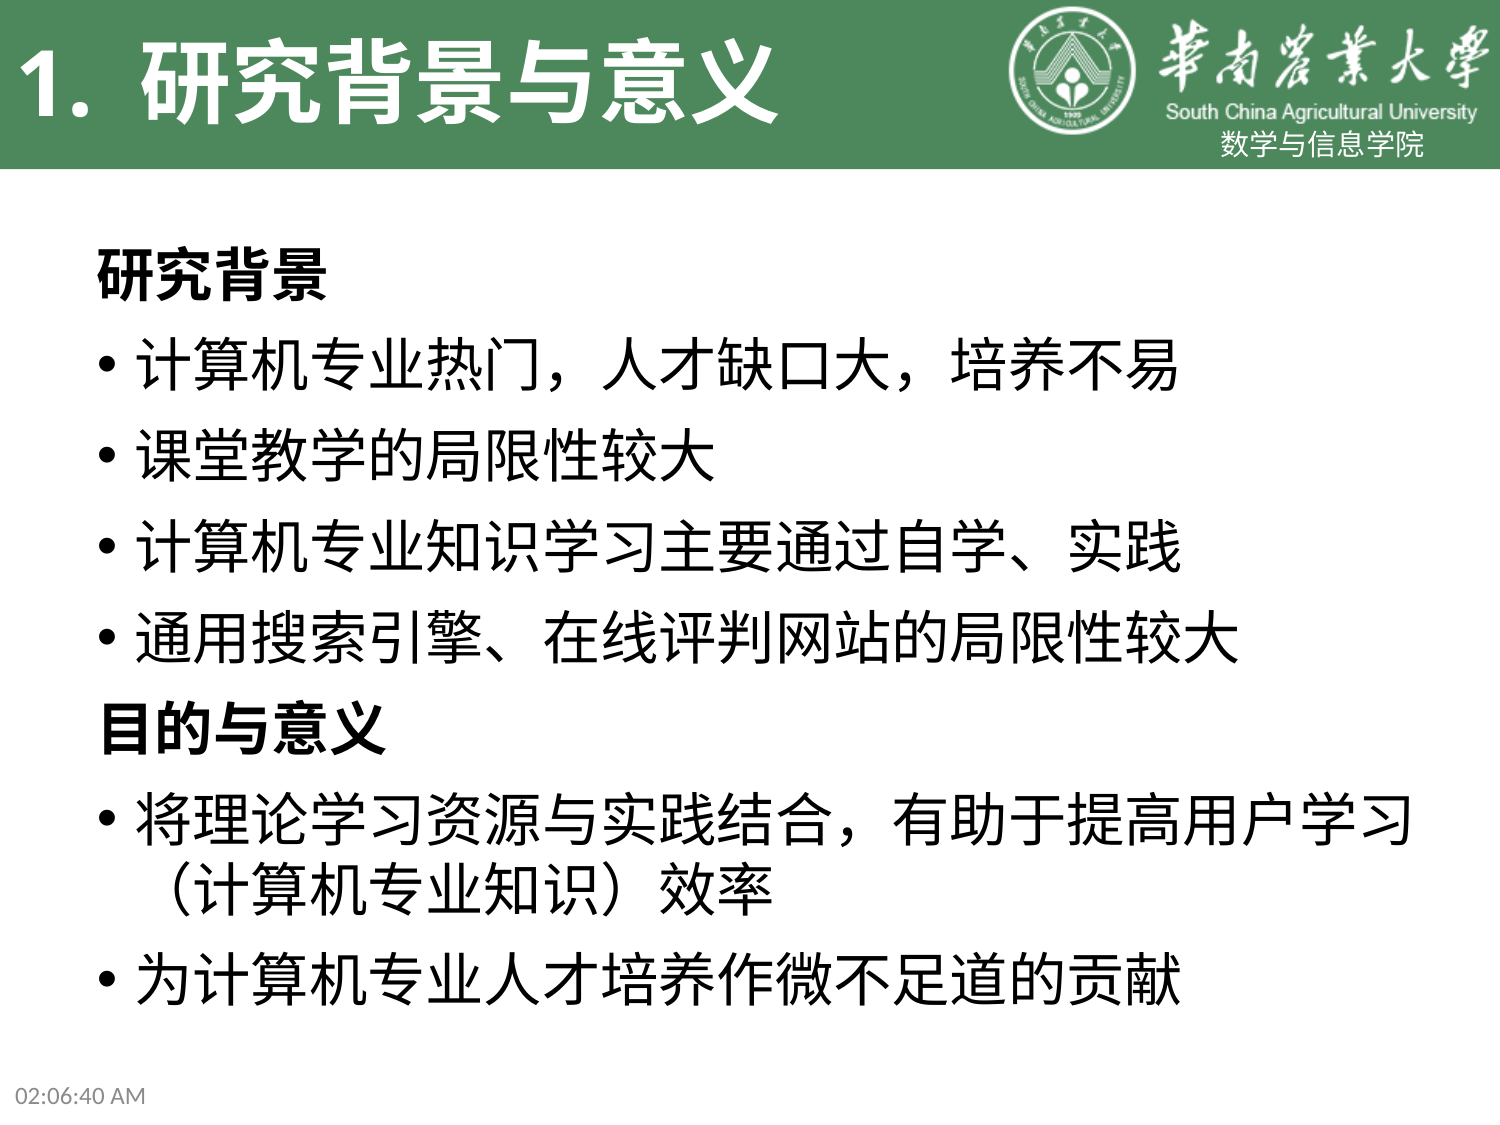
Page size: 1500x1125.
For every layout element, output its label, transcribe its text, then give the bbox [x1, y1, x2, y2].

text_box [81, 739, 1456, 1060]
picture [1239, 138, 1244, 147]
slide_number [0, 1065, 338, 1125]
list 研究背景 计算机专业热门，人才缺口大，培养不易 课堂教学的局限性较大 计算机专业知识学习主要通过自学、实践 通用搜索引擎、在线评判网站的局限性较大 目的与意义 将理论学习资源与实践结合，有助于提高用户学习（计算机专业知识）效率 为计算机专业人才培养作微不足道的贡献 [81, 230, 1456, 739]
title 1. 研究背景与意义 [0, 0, 1127, 173]
picture [1127, 0, 1500, 149]
picture [1399, 134, 1403, 149]
